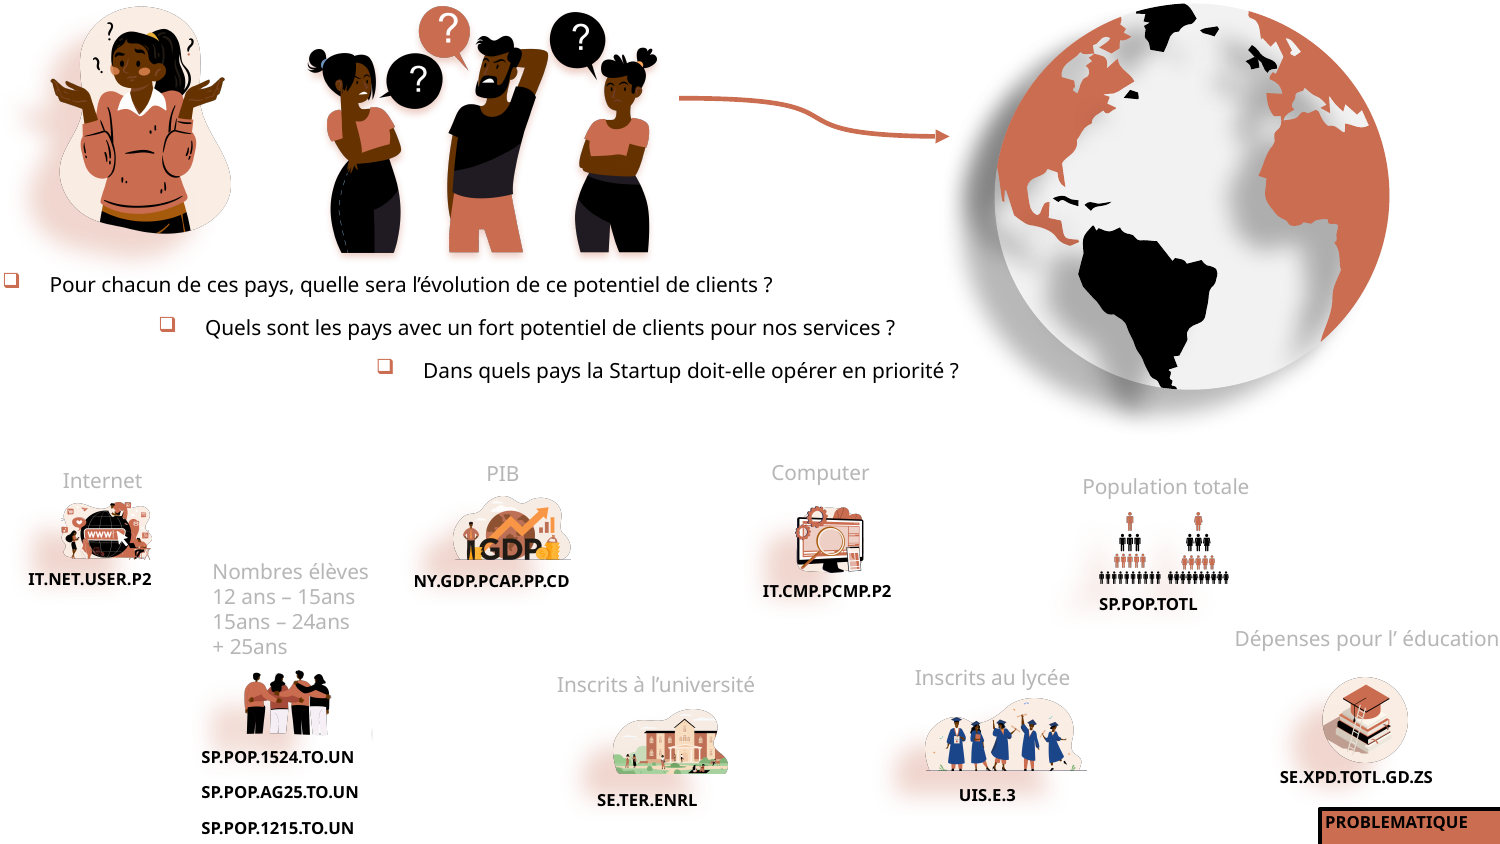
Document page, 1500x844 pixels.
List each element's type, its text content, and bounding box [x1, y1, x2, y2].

text_box IT.NET.USER.P2 [13, 561, 182, 596]
text_box UIS.E.3 [944, 779, 1087, 813]
text_box [1318, 840, 1500, 844]
text_box Pour chacun de ces pays, quelle sera l’évolution de ce potentiel de clients ? [206, 264, 841, 304]
text_box Inscrits au lycée [900, 657, 1141, 698]
text_box NY.GDP.PCAP.PP.CD [398, 563, 614, 599]
text_box SP.POP.TOTL [1084, 586, 1234, 622]
text_box Nombres élèves 12 ans – 15ans 15ans – 24ans + 25ans [197, 551, 395, 654]
text_box SP.POP.1215.TO.UN [186, 810, 405, 844]
text_box SP.POP.AG25.TO.UN [186, 774, 390, 810]
picture [1099, 512, 1229, 584]
text_box Internet [48, 459, 194, 500]
text_box PROBLEMATIQUE [1310, 804, 1500, 840]
text_box IT.CMP.PCMP.P2 [748, 572, 928, 608]
text_box Computer [756, 451, 903, 492]
picture [61, 502, 152, 561]
picture [453, 496, 571, 561]
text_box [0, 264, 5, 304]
picture [138, 655, 406, 742]
text_box Dépenses pour l’ éducation [1219, 618, 1500, 659]
picture [46, 6, 231, 282]
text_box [981, 3, 1403, 390]
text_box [678, 98, 950, 137]
text_box Quels sont les pays avec un fort potentiel de clients pour nos services ? [143, 307, 942, 348]
text_box Population totale [1067, 466, 1300, 506]
picture [307, 6, 658, 253]
picture [925, 698, 1088, 772]
text_box SE.TER.ENRL [582, 782, 828, 818]
picture [613, 709, 728, 774]
text_box Inscrits à l’université [542, 663, 814, 704]
text_box Dans quels pays la Startup doit-elle opérer en priorité ? [361, 349, 976, 390]
text_box PIB [471, 452, 618, 493]
text_box SE.XPD.TOTL.GD.ZS [1264, 759, 1500, 794]
text_box SP.POP.1524.TO.UN [186, 750, 388, 774]
picture [1313, 677, 1409, 764]
picture [794, 505, 864, 573]
